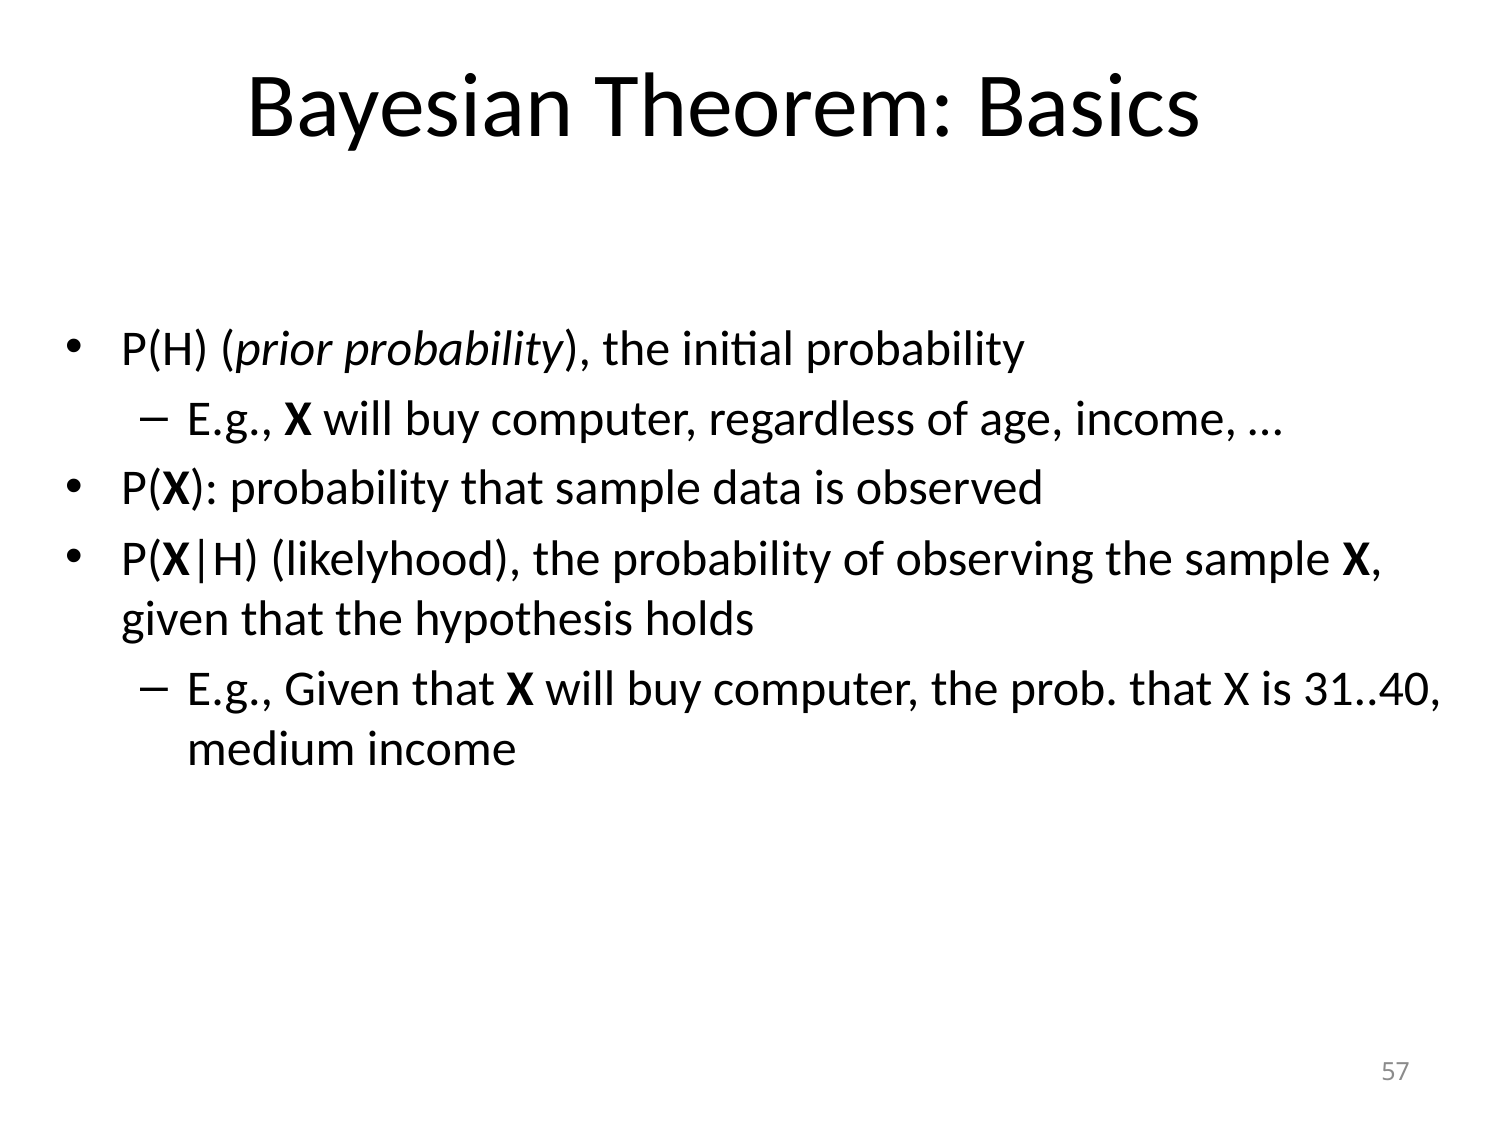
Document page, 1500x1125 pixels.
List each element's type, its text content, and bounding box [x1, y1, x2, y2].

slide_number 57 [1074, 1063, 1425, 1103]
list P(H) (prior probability), the initial probability E.g., X will buy computer, regardless of age, income, … P(X): probability that sample data is observed P(X|H) (likelyhood), the probability of observing the sample X, given that the hypothesis holds E.g., Given that X will buy computer, the prob. that X is 31..40, medium income [50, 237, 1463, 1063]
title Bayesian Theorem: Basics [99, 37, 1350, 163]
